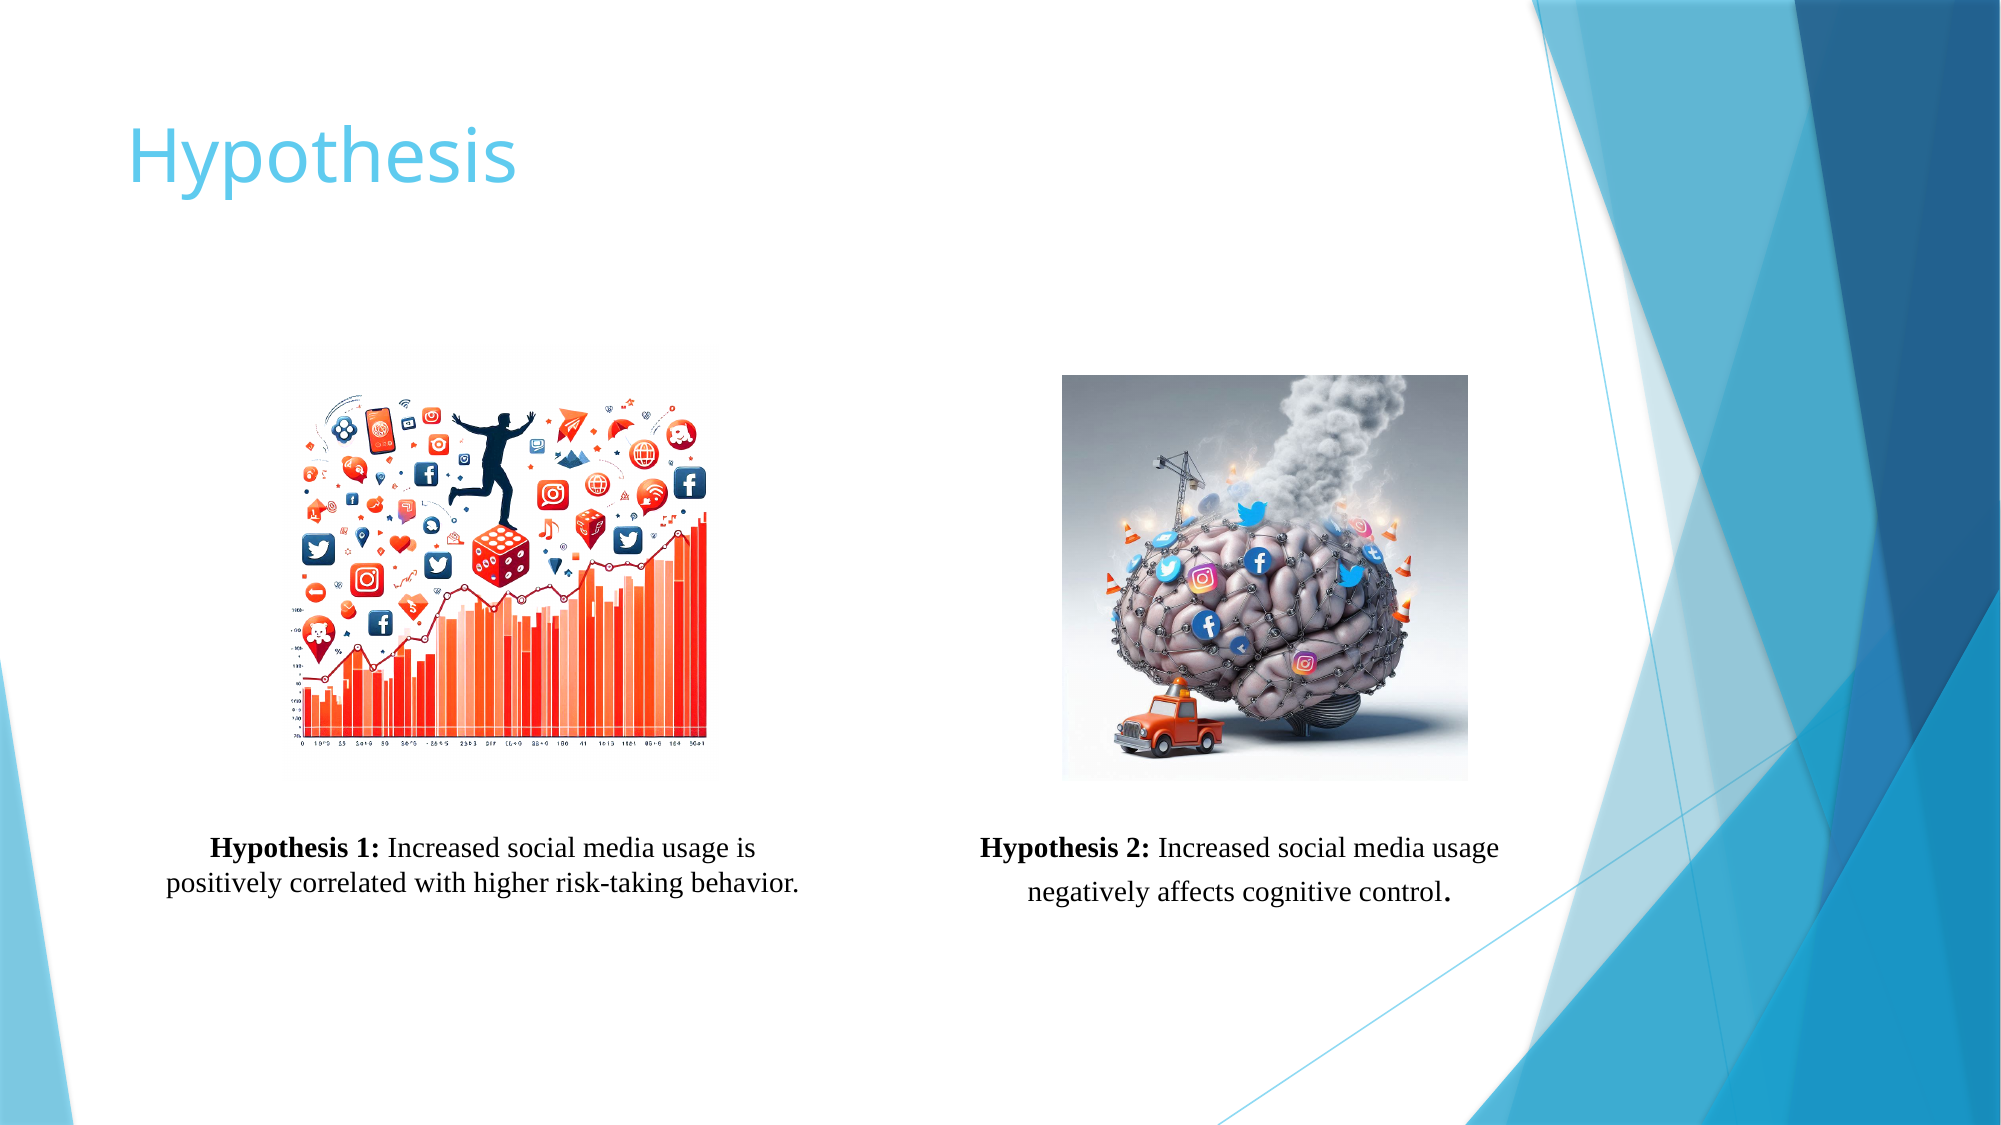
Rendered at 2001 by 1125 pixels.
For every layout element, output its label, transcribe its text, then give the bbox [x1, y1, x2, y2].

title Hypothesis [111, 99, 1522, 317]
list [155, 387, 1568, 1026]
picture [281, 343, 720, 782]
picture [1061, 375, 1468, 782]
